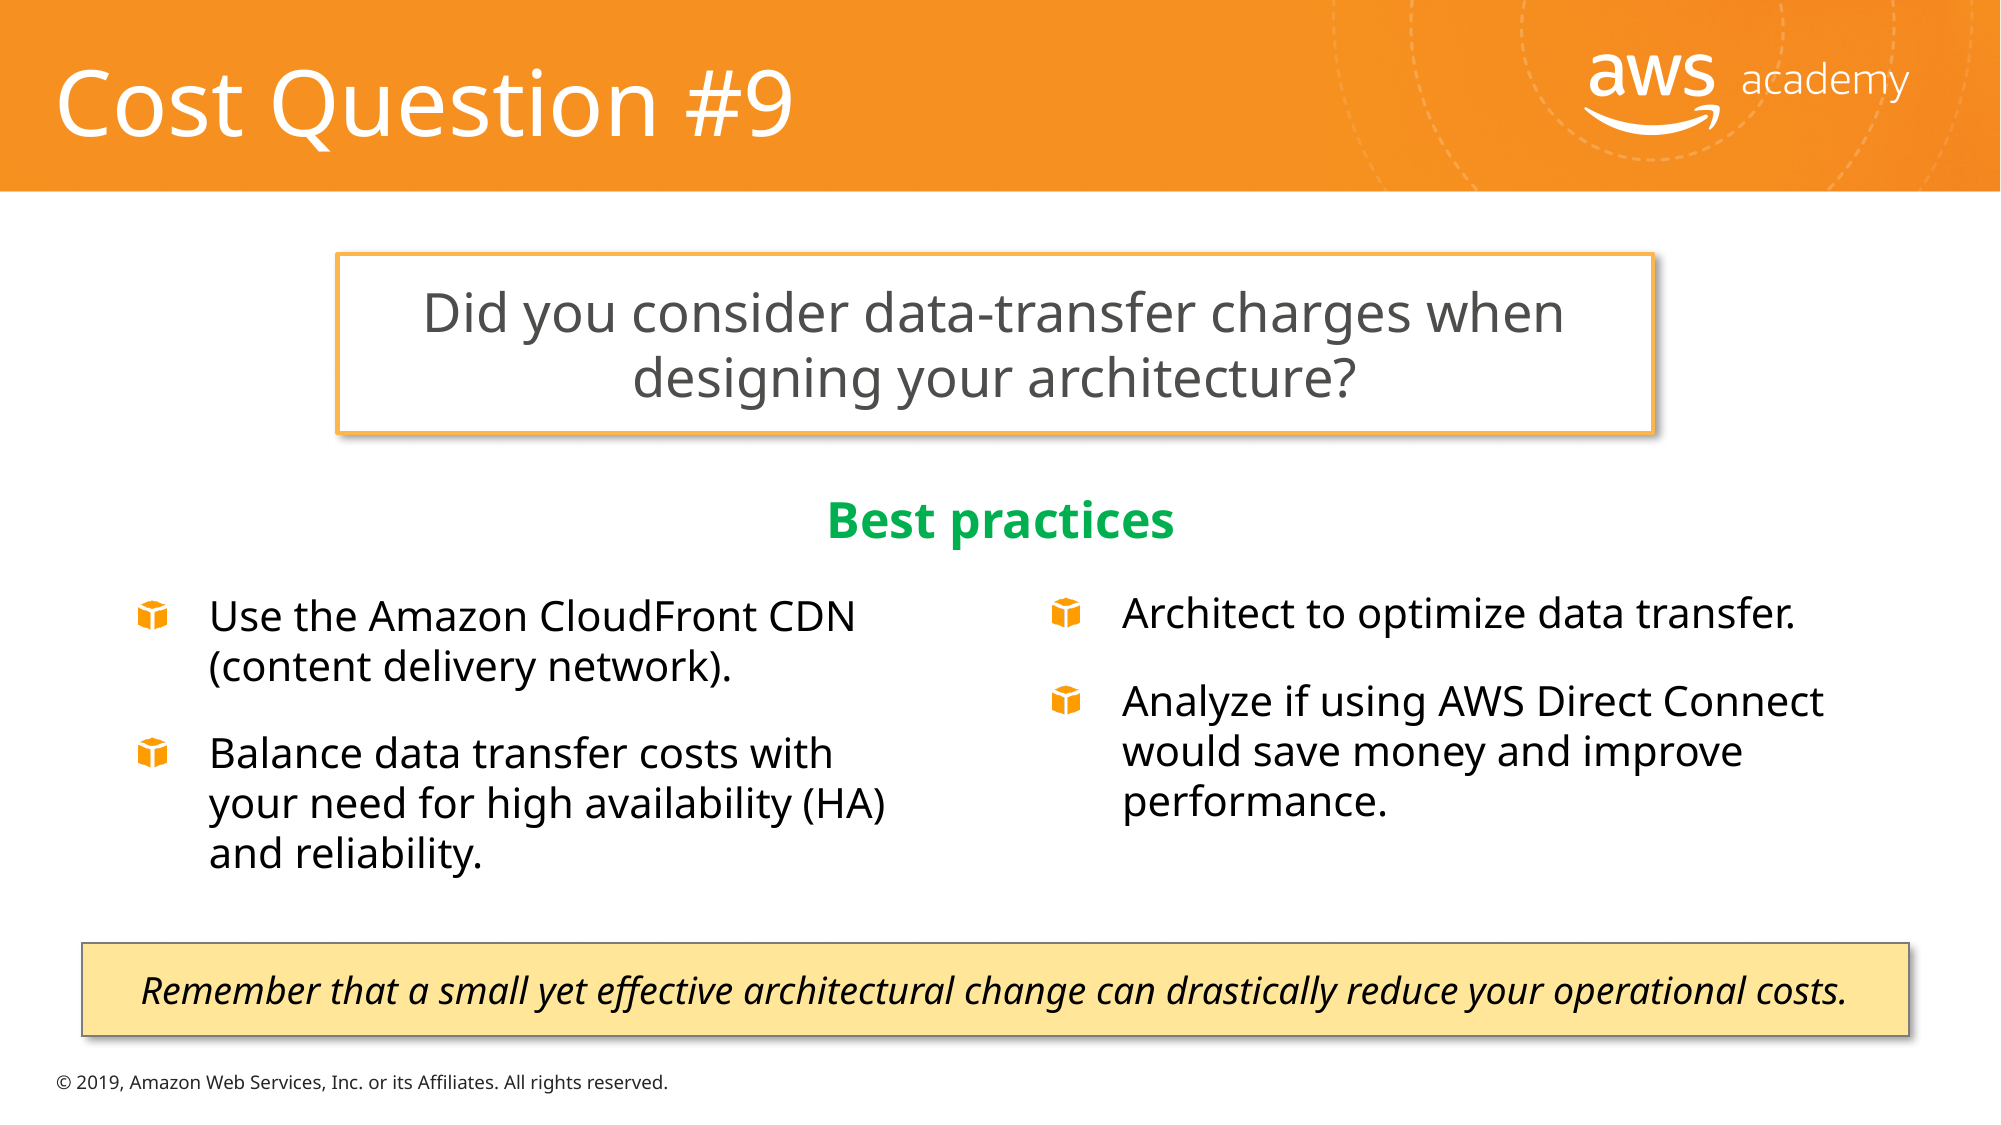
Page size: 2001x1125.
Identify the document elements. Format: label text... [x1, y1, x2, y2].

text_box Remember that a small yet effective architectural change can drastically reduce your operational costs. [81, 942, 1910, 1037]
text_box Use the Amazon CloudFront CDN (content delivery network). Balance data transfer costs with your need for high availability (HA) and reliability. [113, 579, 954, 942]
text_box Did you consider data-transfer charges when designing your architecture? [337, 253, 1654, 433]
title Cost Question #9 [39, 43, 1863, 172]
picture [0, 0, 2001, 1125]
text_box Best practices [800, 481, 1202, 557]
text_box Architect to optimize data transfer. Analyze if using AWS Direct Connect would save money and improve performance. [1032, 579, 1899, 942]
